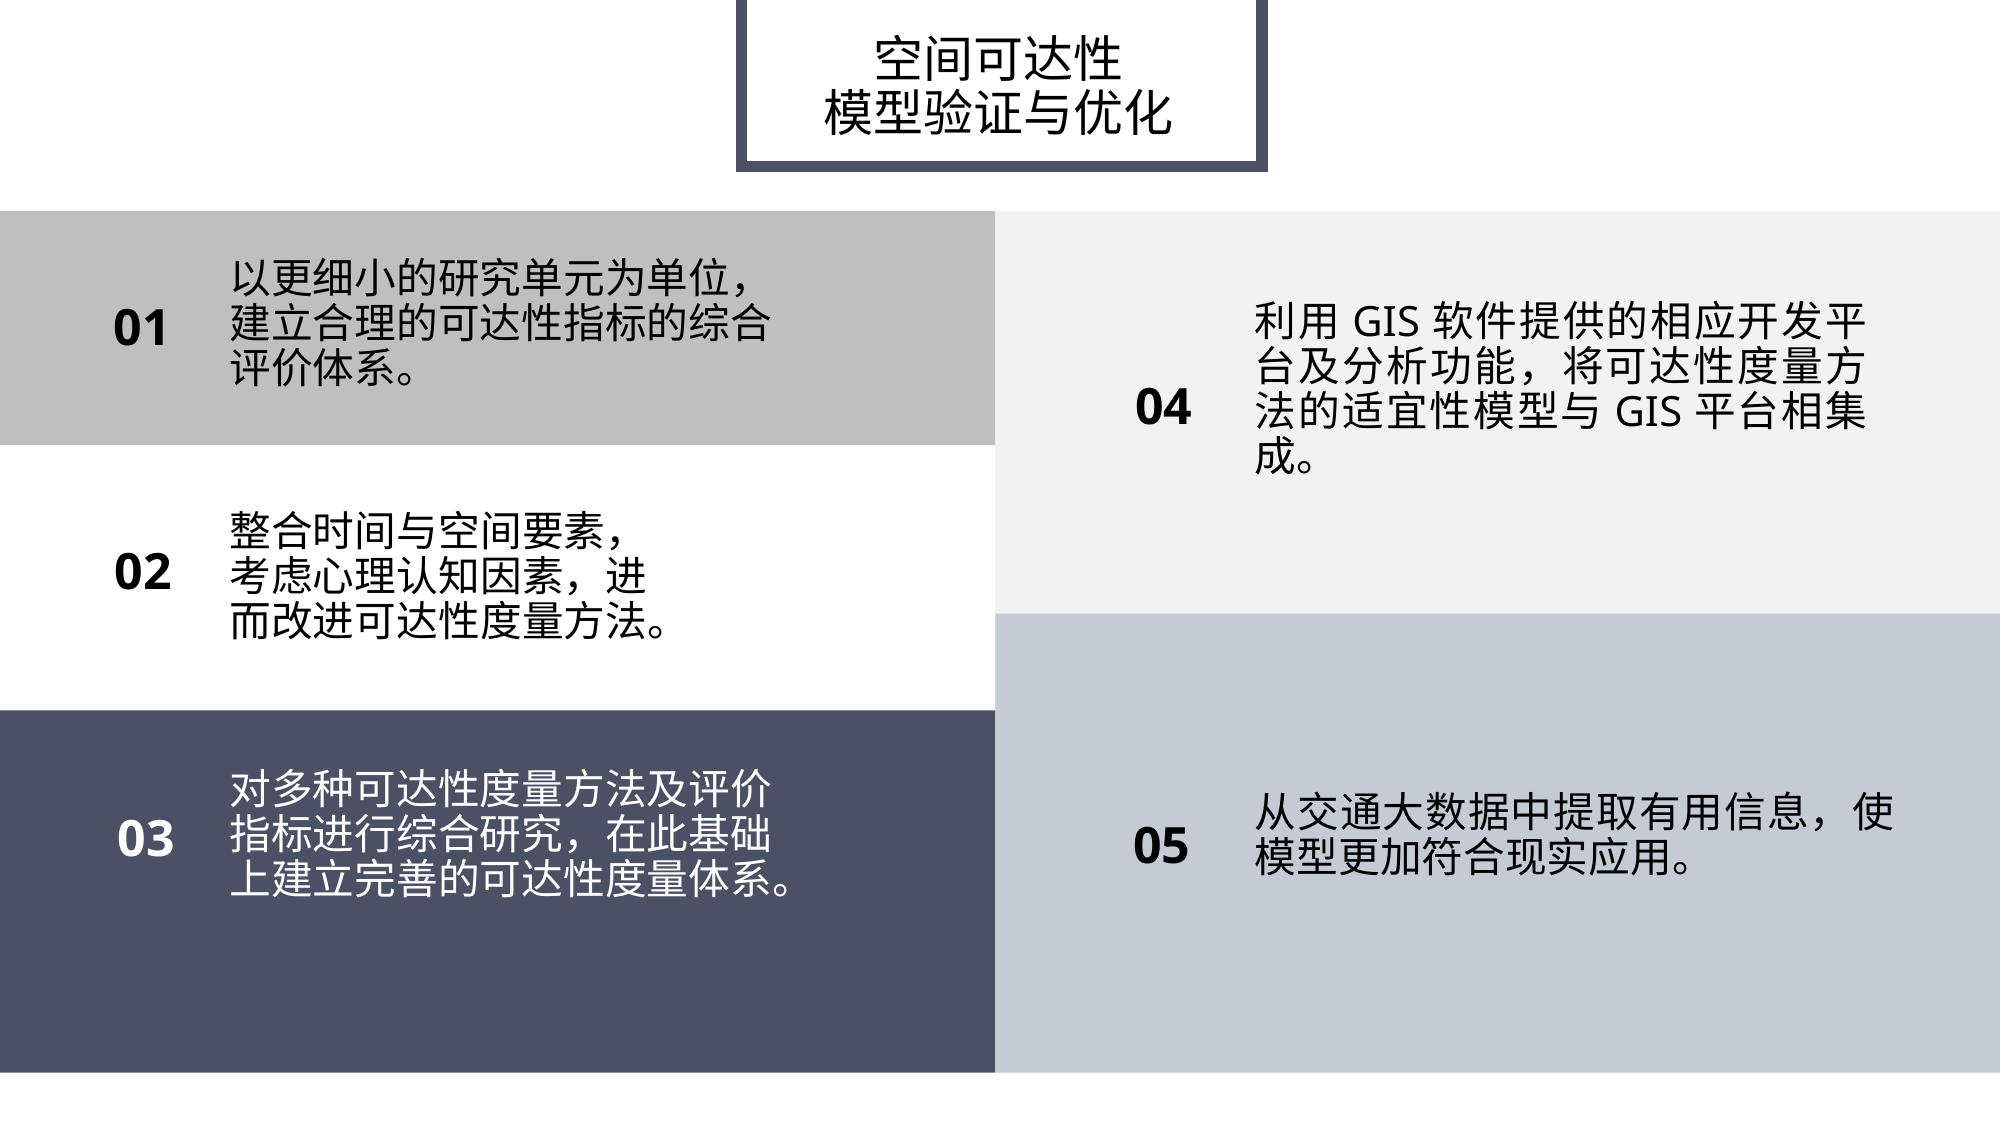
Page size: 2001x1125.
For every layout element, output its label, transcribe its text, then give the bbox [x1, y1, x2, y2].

text_box [994, 210, 2000, 613]
text_box 以更细小的研究单元为单位，建立合理的可达性指标的综合评价体系。 [214, 248, 808, 402]
text_box 利用GIS软件提供的相应开发平台及分析功能，将可达性度量方法的适宜性模型与GIS平台相集成。 [1239, 296, 1882, 485]
text_box 对多种可达性度量方法及评价指标进行综合研究，在此基础上建立完善的可达性度量体系。 [214, 749, 808, 924]
text_box [740, 0, 1263, 168]
text_box 03 [109, 815, 190, 858]
text_box 从交通大数据中提取有用信息，使模型更加符合现实应用。 [1239, 749, 1910, 924]
text_box 04 [1138, 381, 1208, 428]
text_box 05 [1118, 815, 1239, 872]
text_box 空间可达性 模型验证与优化 [757, 36, 1240, 141]
text_box 02 [99, 537, 200, 602]
text_box 整合时间与空间要素，考虑心理认知因素，进而改进可达性度量方法。 [214, 501, 663, 655]
text_box [994, 613, 2000, 1074]
text_box 01 [113, 296, 186, 354]
text_box [0, 709, 996, 1074]
text_box [0, 210, 996, 446]
